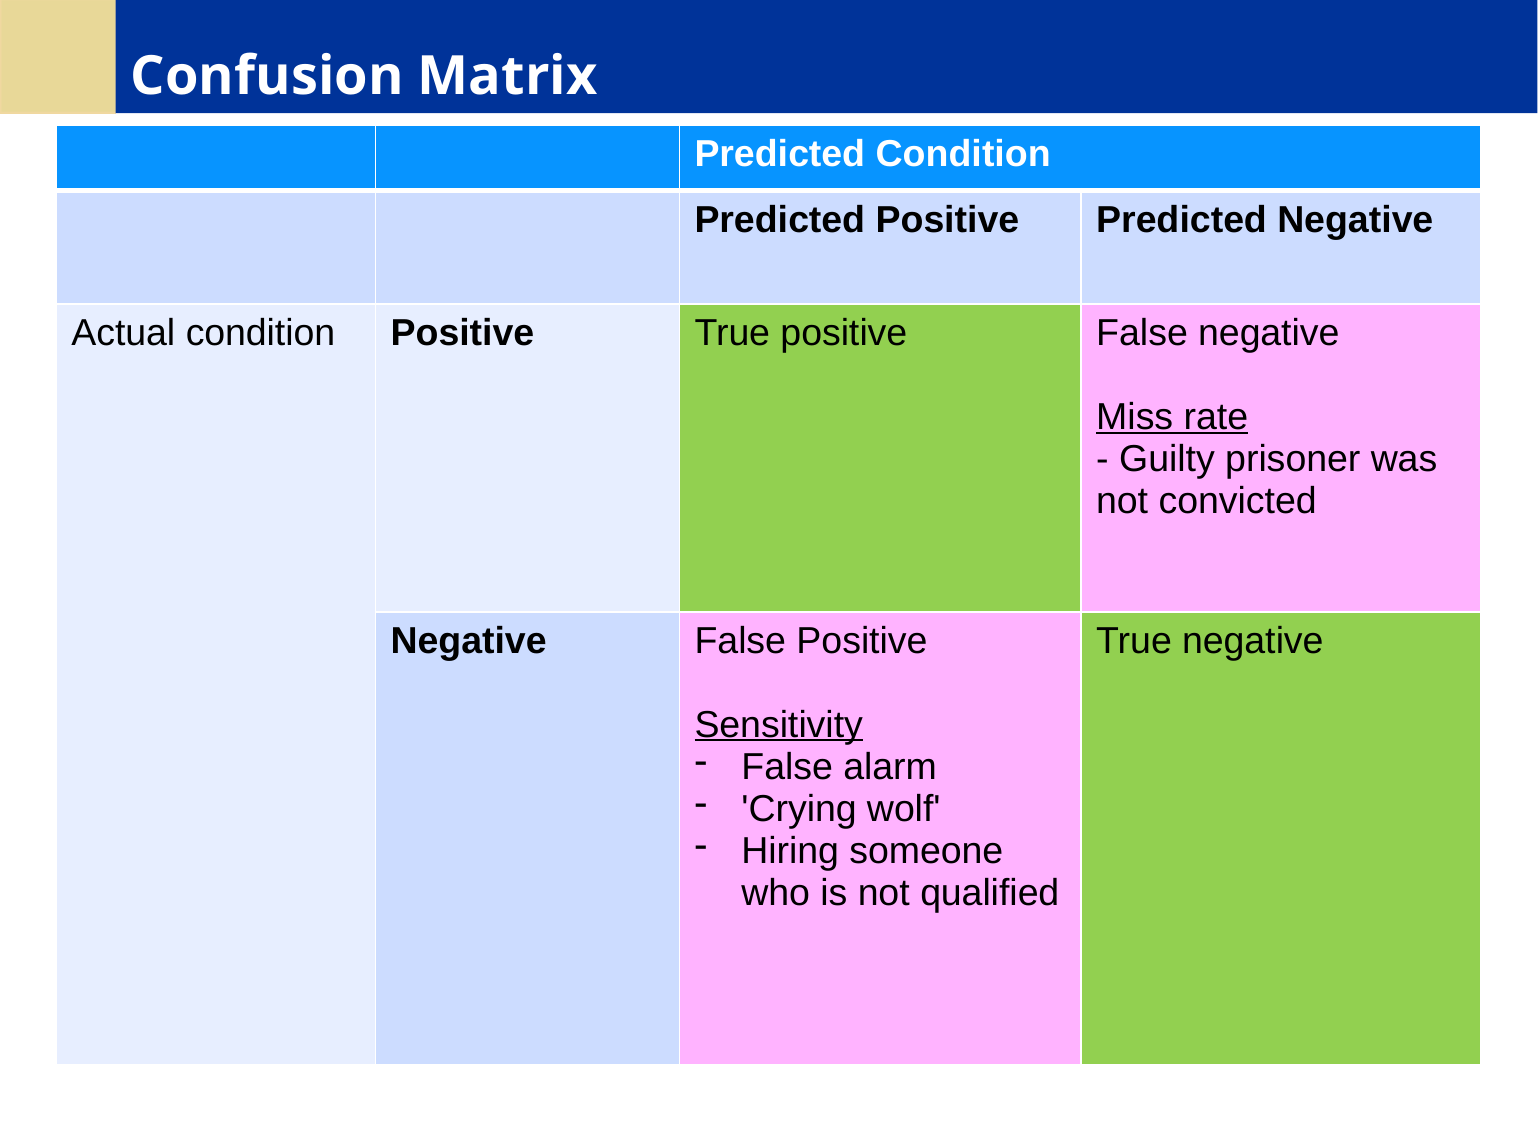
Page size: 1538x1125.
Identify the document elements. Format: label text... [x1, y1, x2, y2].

title Confusion Matrix [115, 0, 1538, 114]
table_cell [376, 193, 679, 303]
table_cell Predicted Positive [680, 193, 1080, 303]
table_header Predicted Condition [680, 126, 1480, 188]
table_cell True positive [680, 305, 1080, 611]
table_cell Actual condition [57, 305, 375, 1064]
table_header [376, 126, 679, 188]
table_cell False Positive Sensitivity False alarm 'Crying wolf' Hiring someone who is not qualified [680, 613, 1080, 1064]
table_cell [57, 193, 375, 303]
table_cell Positive [376, 305, 679, 611]
table_cell True negative [1082, 613, 1480, 1064]
picture [0, 0, 115, 114]
table_cell Predicted Negative [1082, 193, 1480, 303]
table_cell False negative Miss rate - Guilty prisoner was not convicted [1082, 305, 1480, 611]
table_header [57, 126, 375, 188]
table_cell Negative [376, 613, 679, 1064]
